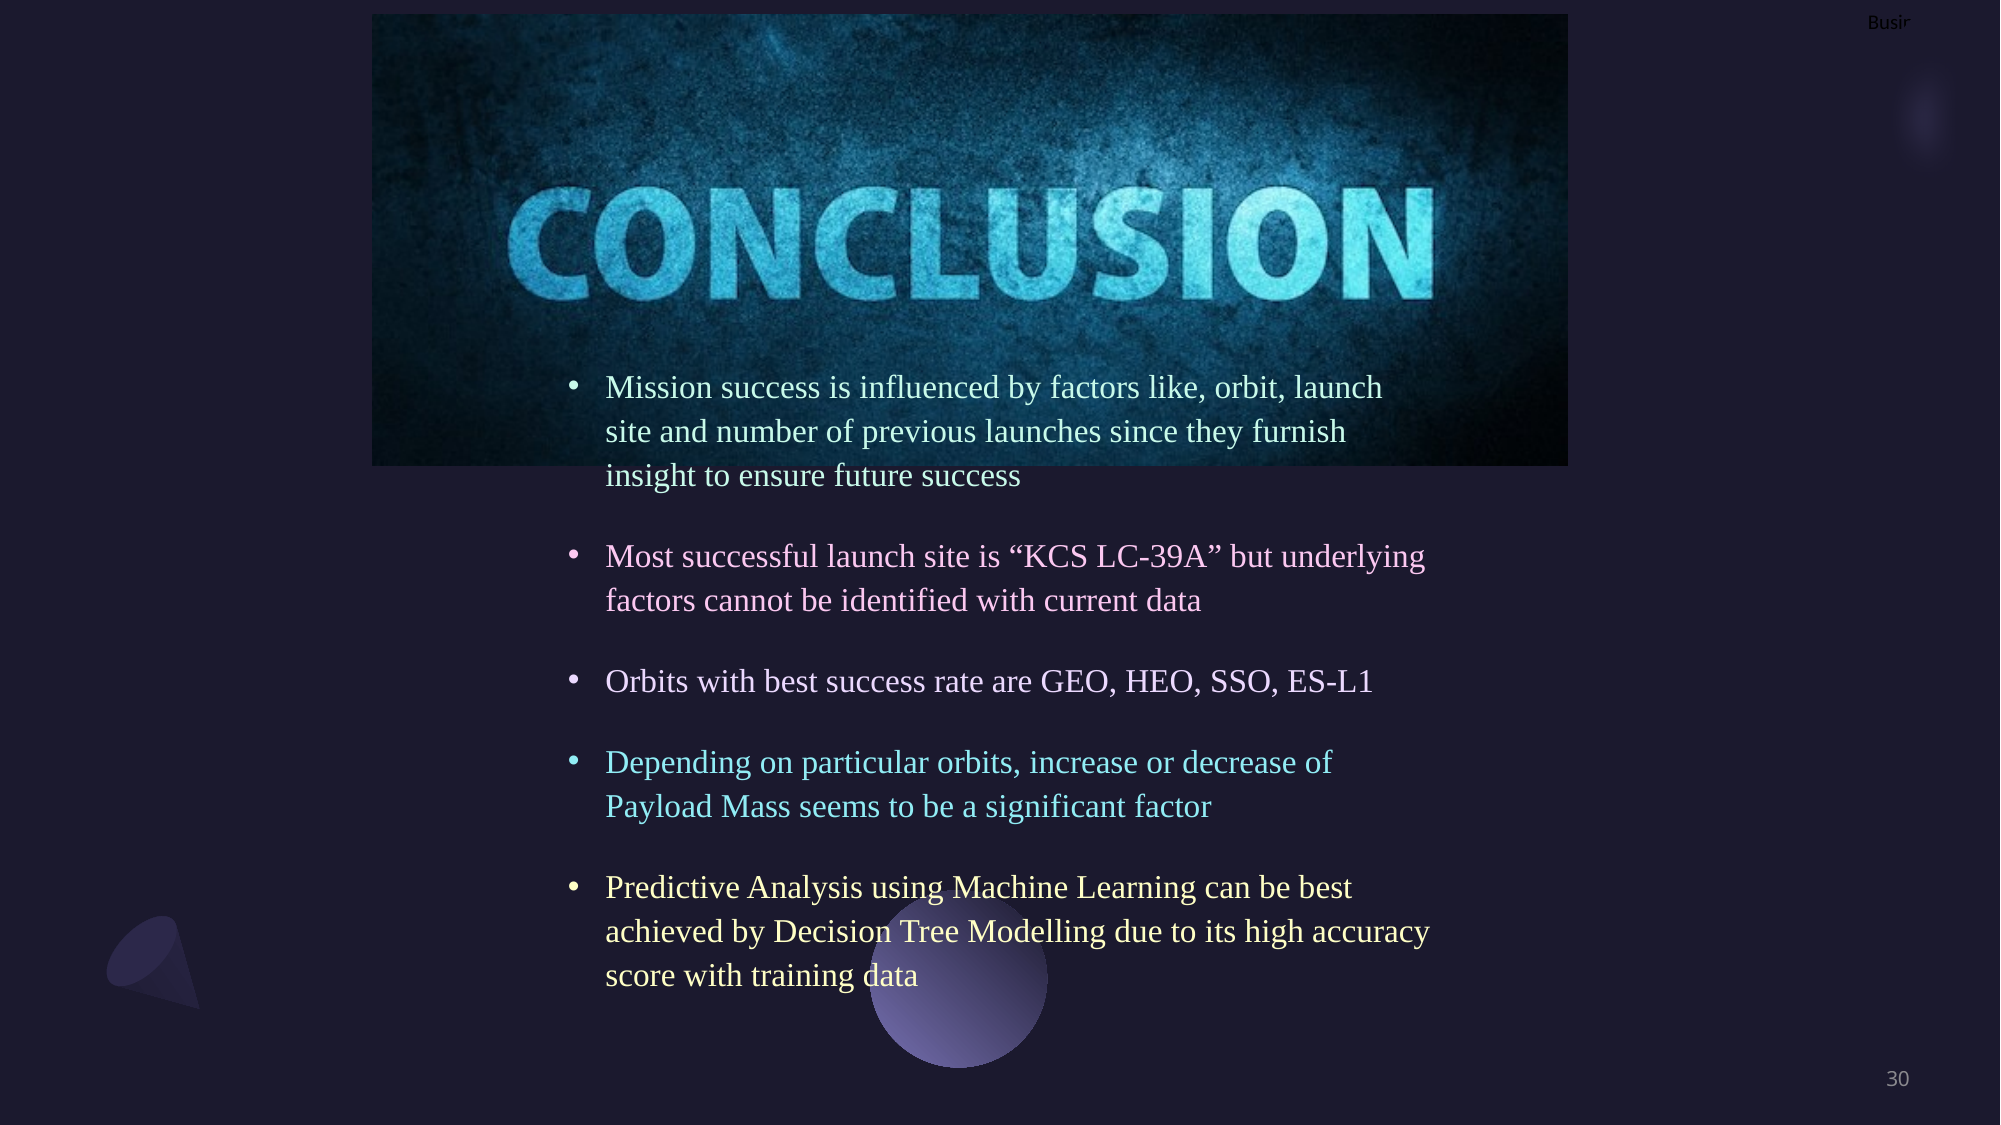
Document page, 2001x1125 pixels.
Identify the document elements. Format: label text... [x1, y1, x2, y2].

picture [372, 14, 1568, 467]
text_box Mission success is influenced by factors like, orbit, launch site and number of previous launches since they furnish insight to ensure future success Most successful launch site is “KCS LC-39A” but underlying factors cannot be identified with current data Orbits with best success rate are GEO, HEO, SSO, ES-L1 Depending on particular orbits, increase or decrease of Payload Mass seems to be a significant factor Predictive Analysis using Machine Learning can be best achieved by Decision Tree Modelling due to its high accuracy score with training data [567, 467, 1432, 1035]
slide_number 30 [1632, 1067, 1910, 1093]
